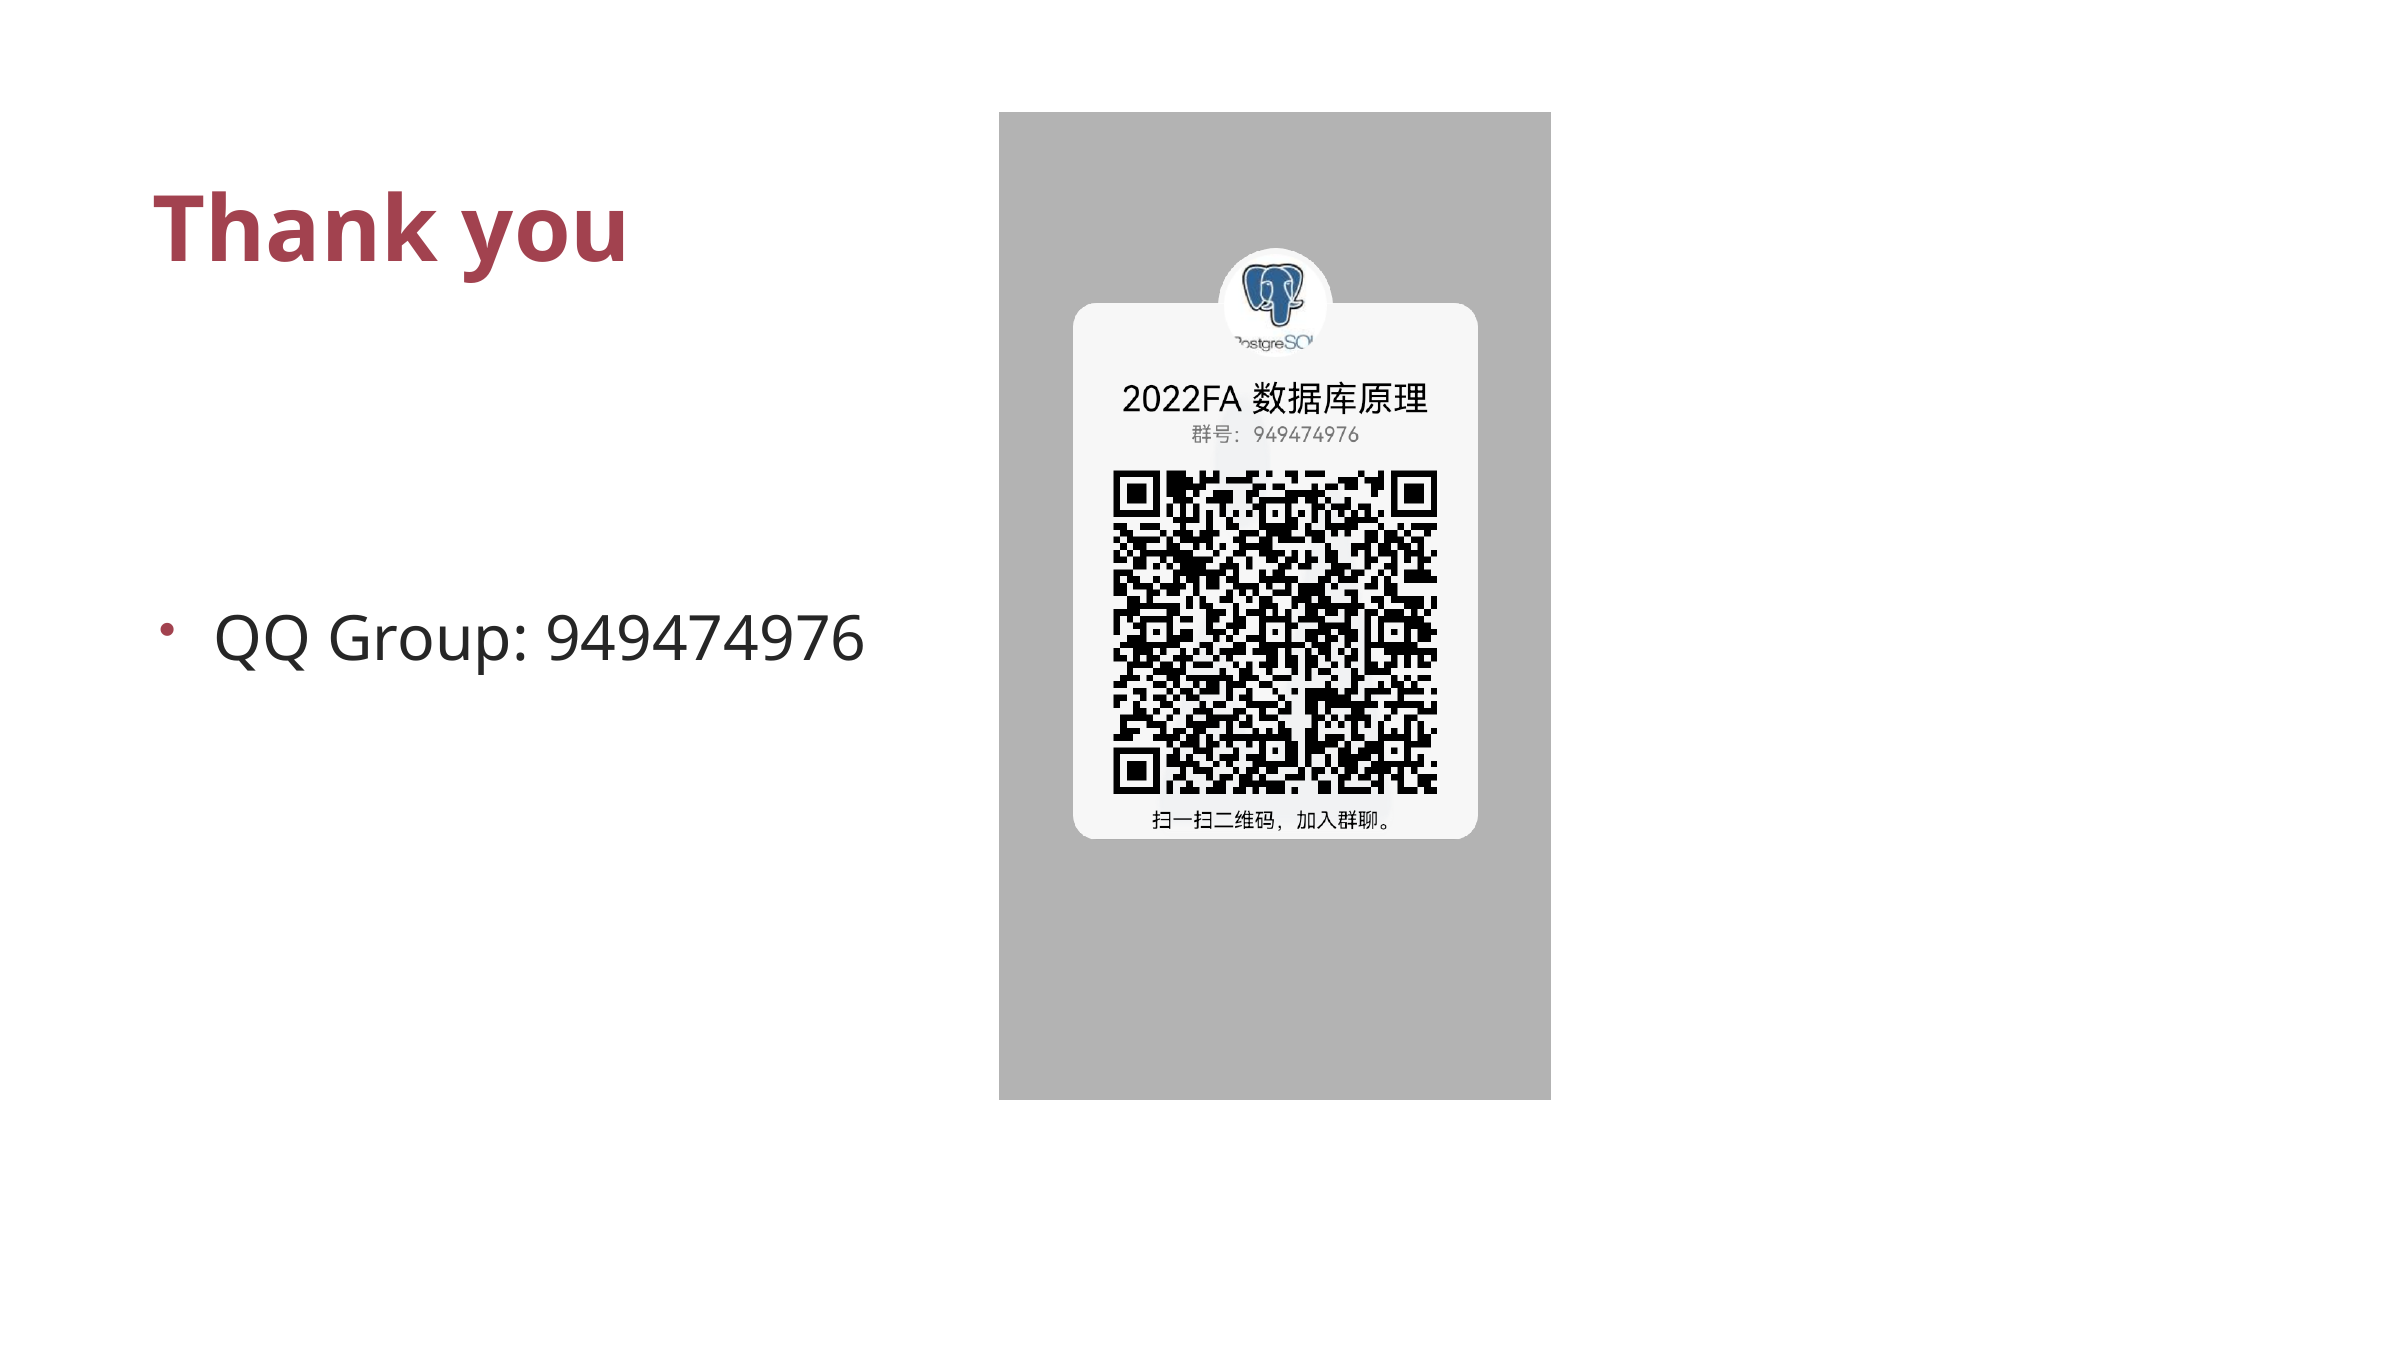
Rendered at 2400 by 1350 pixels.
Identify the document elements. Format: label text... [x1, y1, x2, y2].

title Thank you [137, 54, 2263, 288]
picture [999, 112, 1552, 1101]
list QQ Group: 949474976 [137, 324, 2263, 1200]
